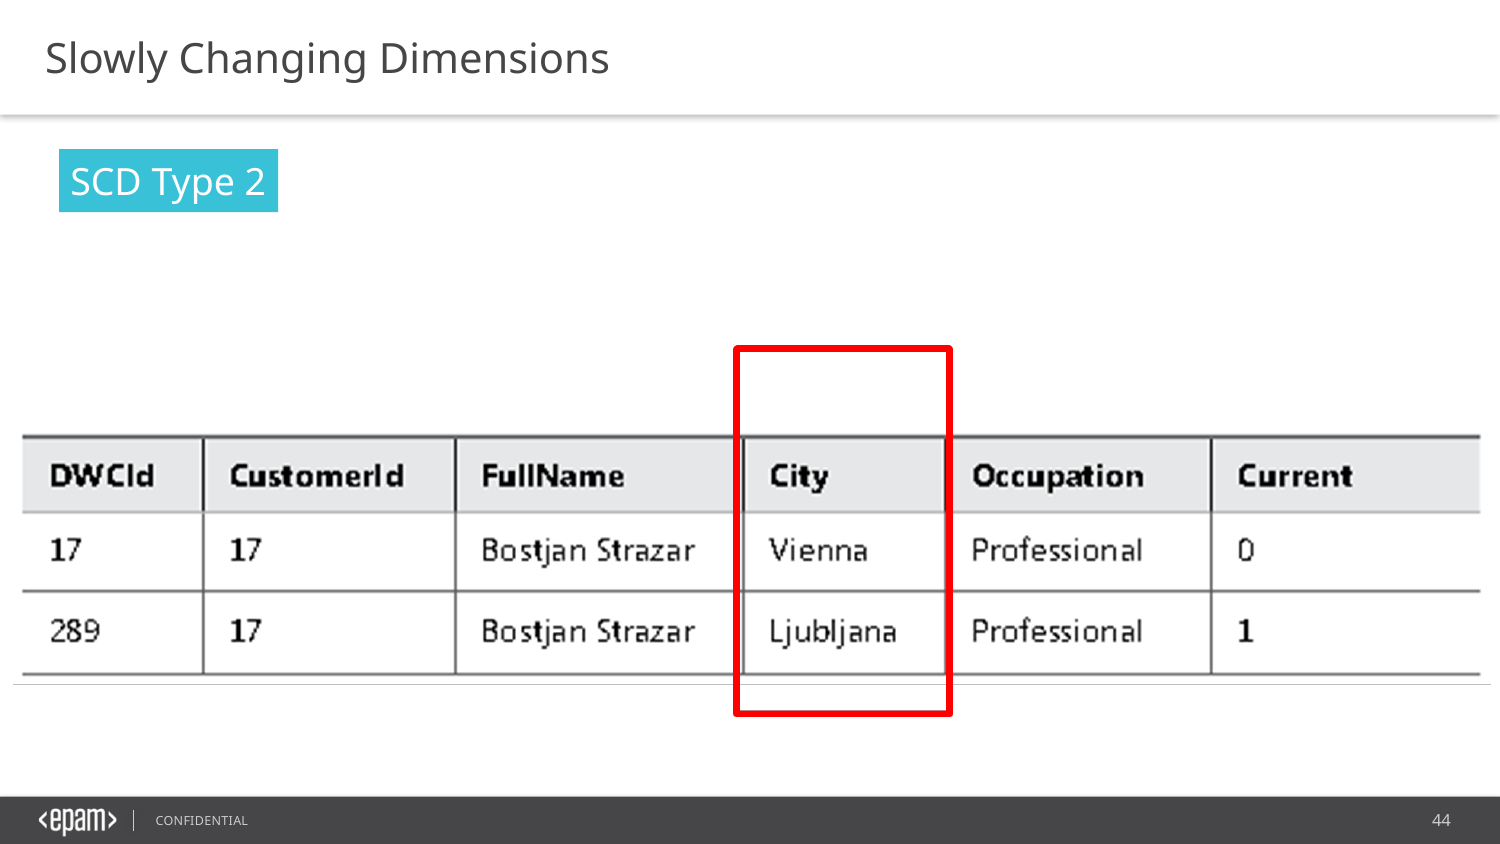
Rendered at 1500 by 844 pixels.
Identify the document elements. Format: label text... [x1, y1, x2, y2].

text_box SCD Type 2 [59, 149, 279, 213]
list Slowly Changing Dimensions [0, 0, 1500, 115]
picture [12, 345, 1491, 717]
picture [38, 808, 117, 837]
